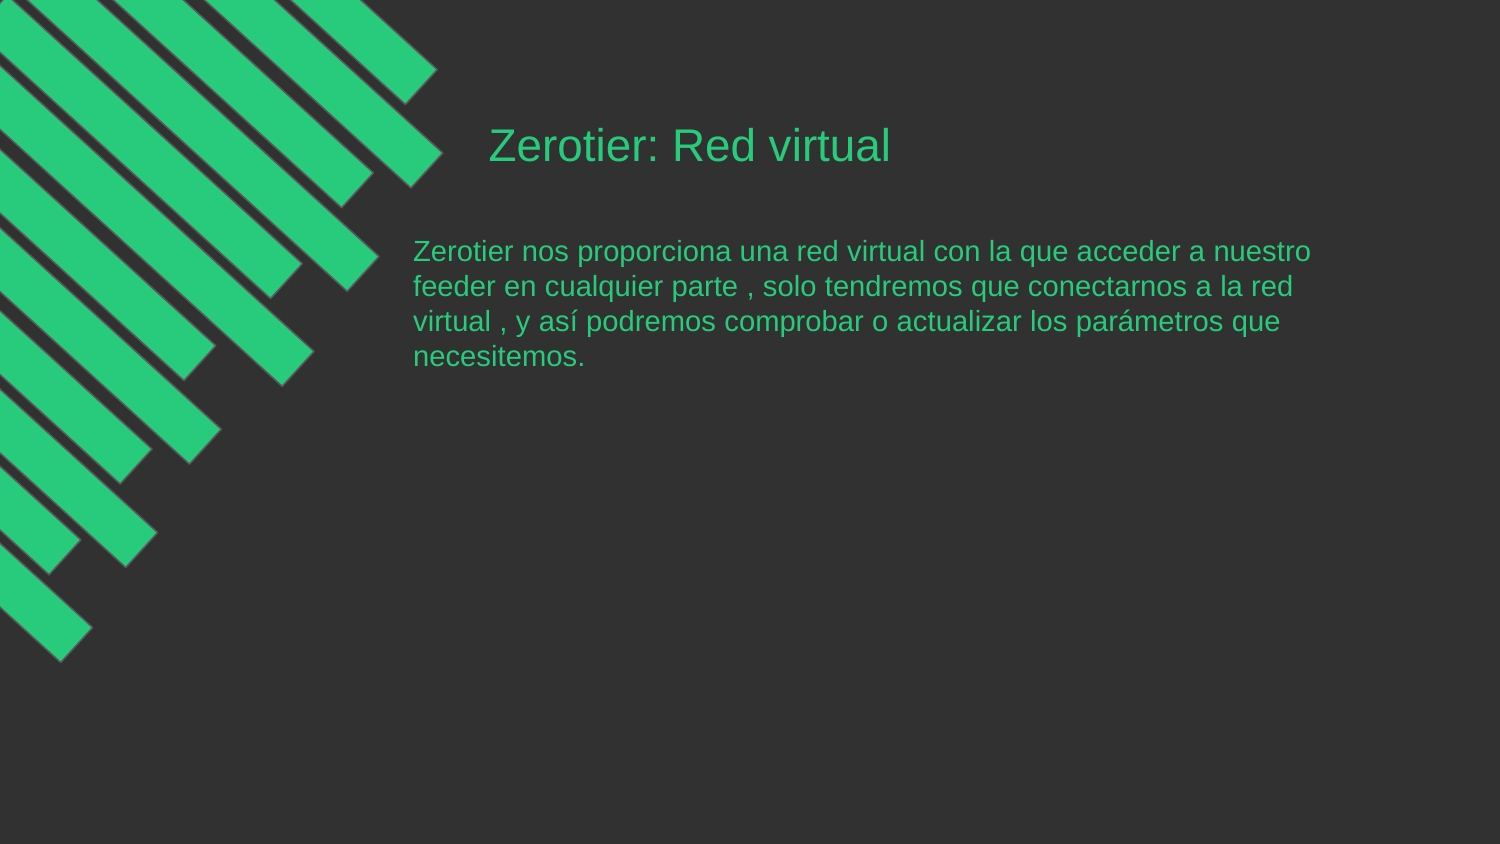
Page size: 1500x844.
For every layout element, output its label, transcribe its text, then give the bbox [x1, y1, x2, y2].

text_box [346, 0, 564, 507]
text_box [0, 0, 343, 783]
text_box Zerotier nos proporciona una red virtual con la que acceder a nuestro feeder en cualquier parte , solo tendremos que conectarnos a la red virtual , y así podremos comprobar o actualizar los parámetros que necesitemos. [570, 217, 1356, 388]
text_box Zerotier: Red virtual [570, 100, 1391, 186]
